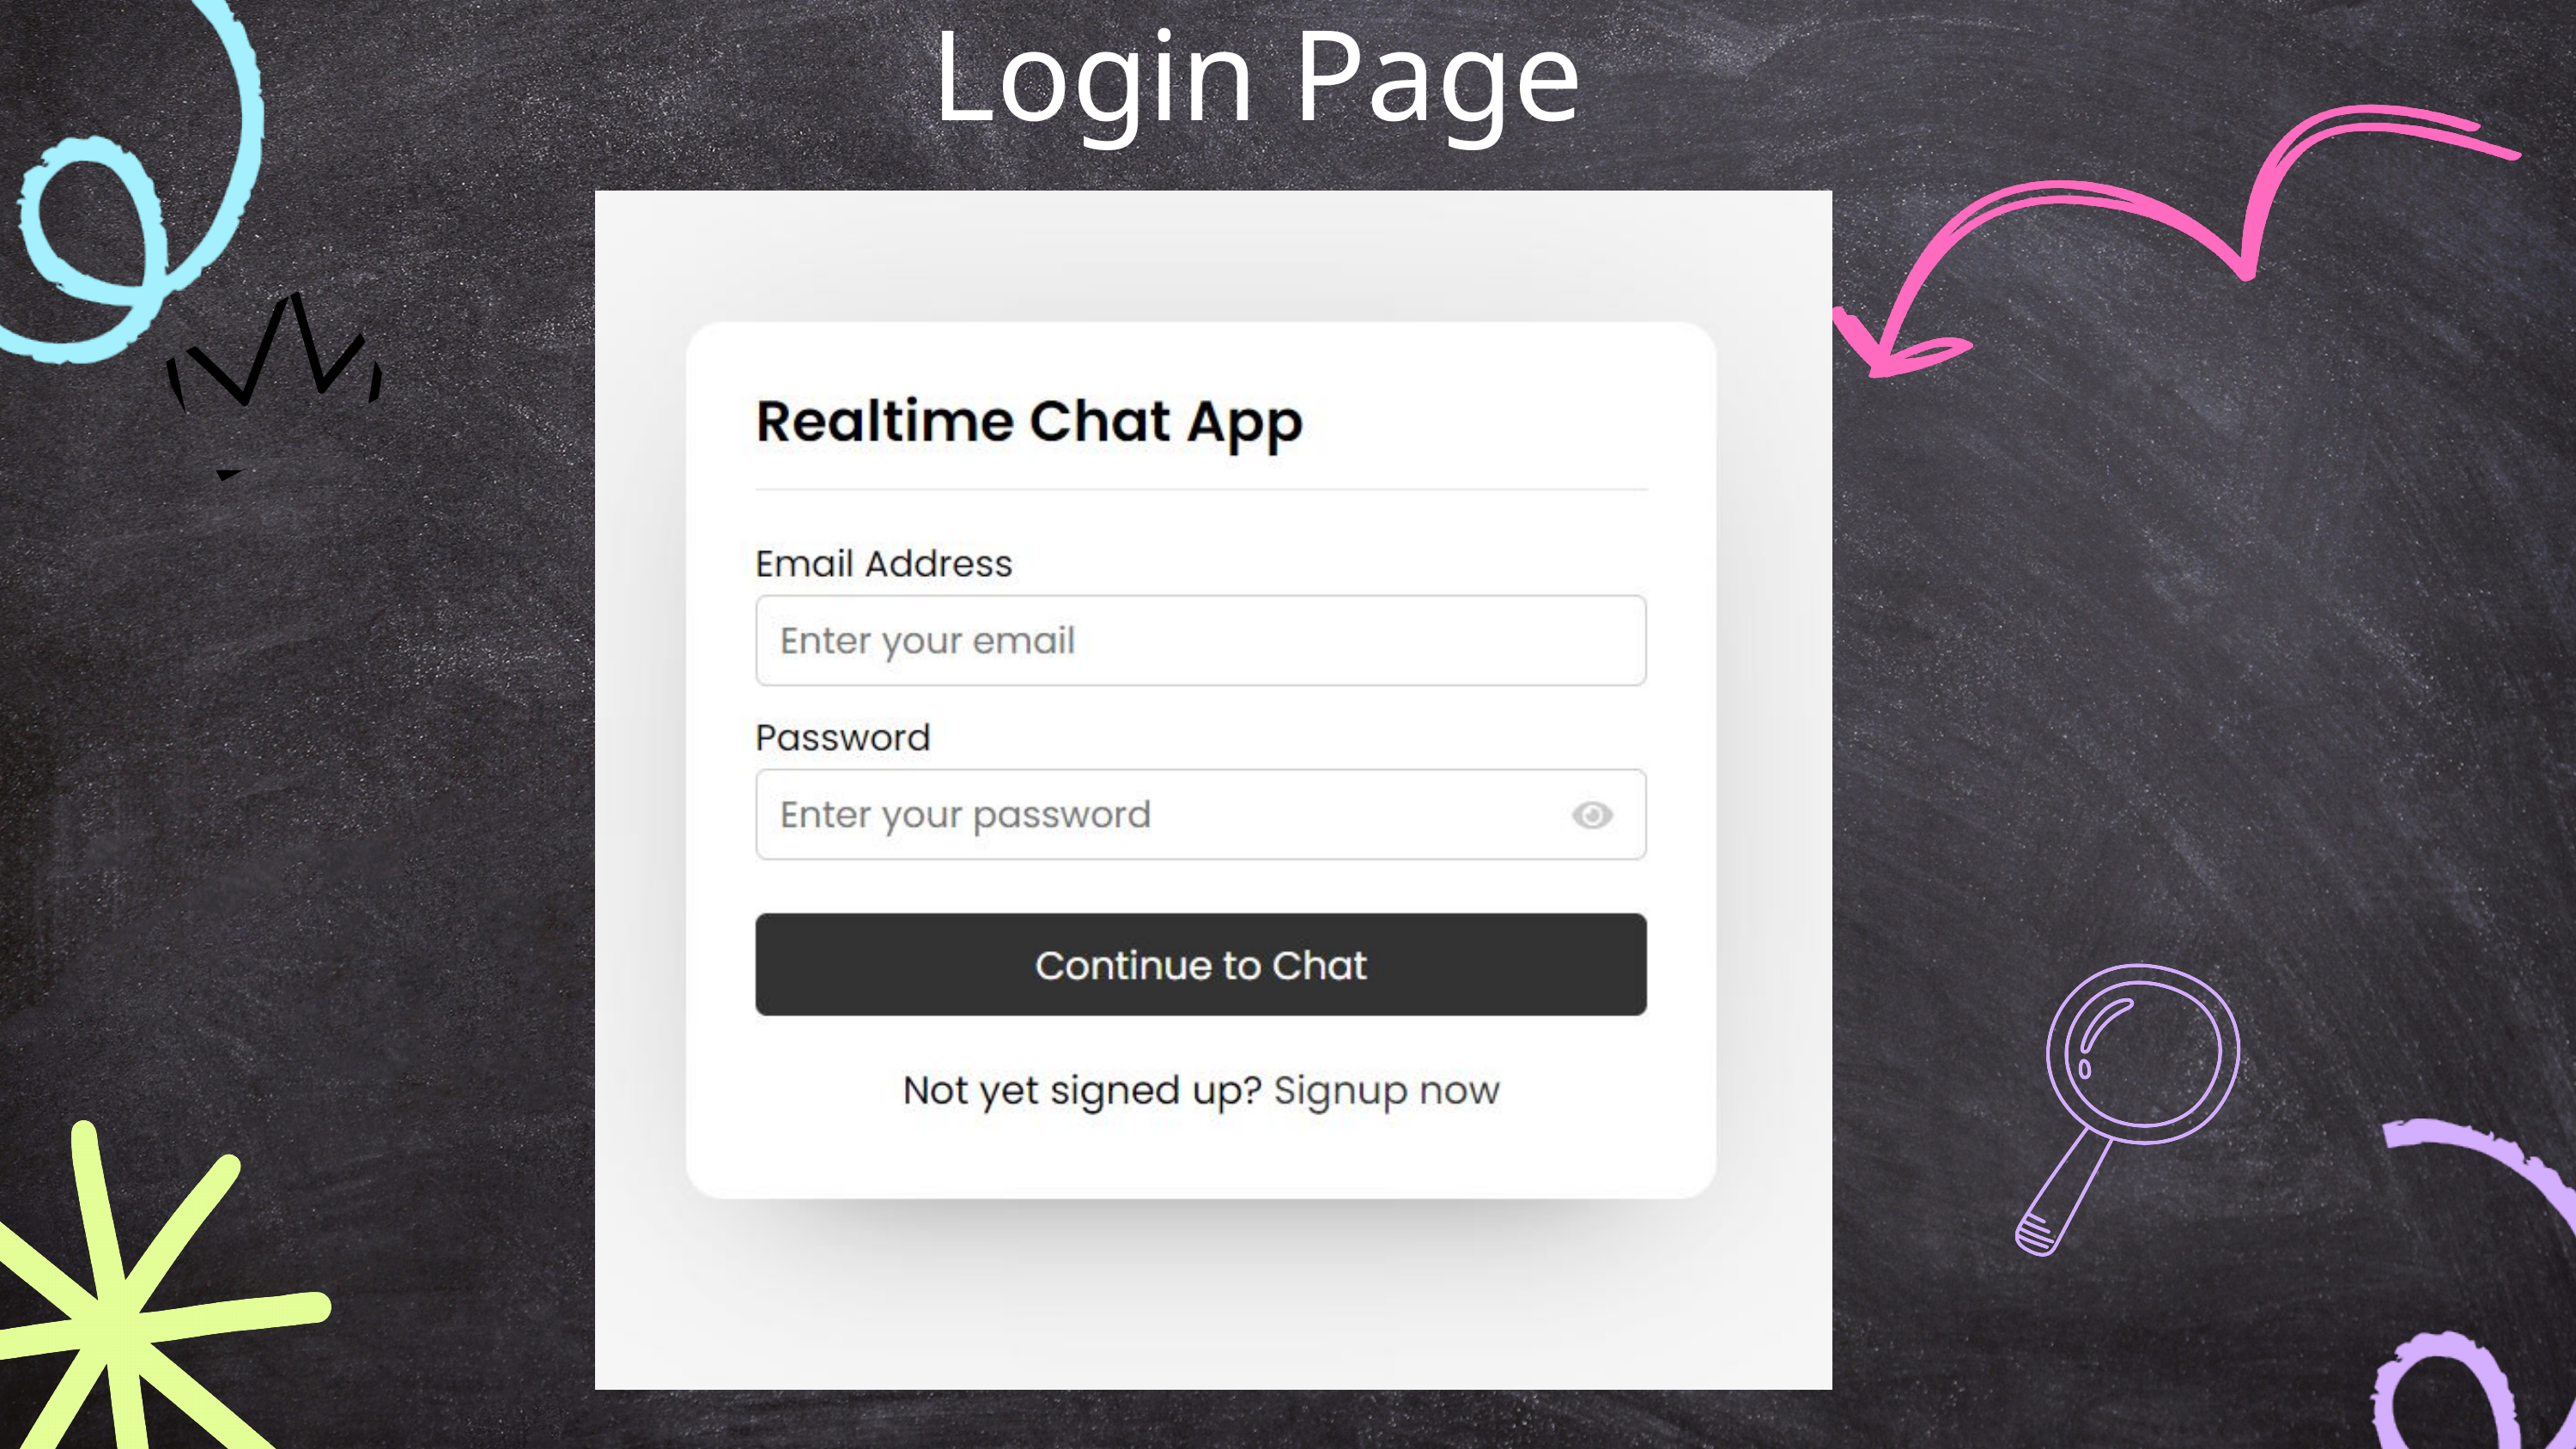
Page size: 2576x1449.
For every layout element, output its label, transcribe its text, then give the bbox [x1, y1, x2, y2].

text_box [2299, 1119, 2576, 1449]
text_box Login Page [564, 43, 1951, 146]
text_box [161, 274, 392, 482]
text_box [1826, 104, 2524, 379]
text_box [0, 0, 267, 367]
text_box [0, 1119, 337, 1449]
text_box [2014, 962, 2244, 1257]
picture [594, 191, 1832, 1390]
text_box [0, 0, 2576, 1449]
